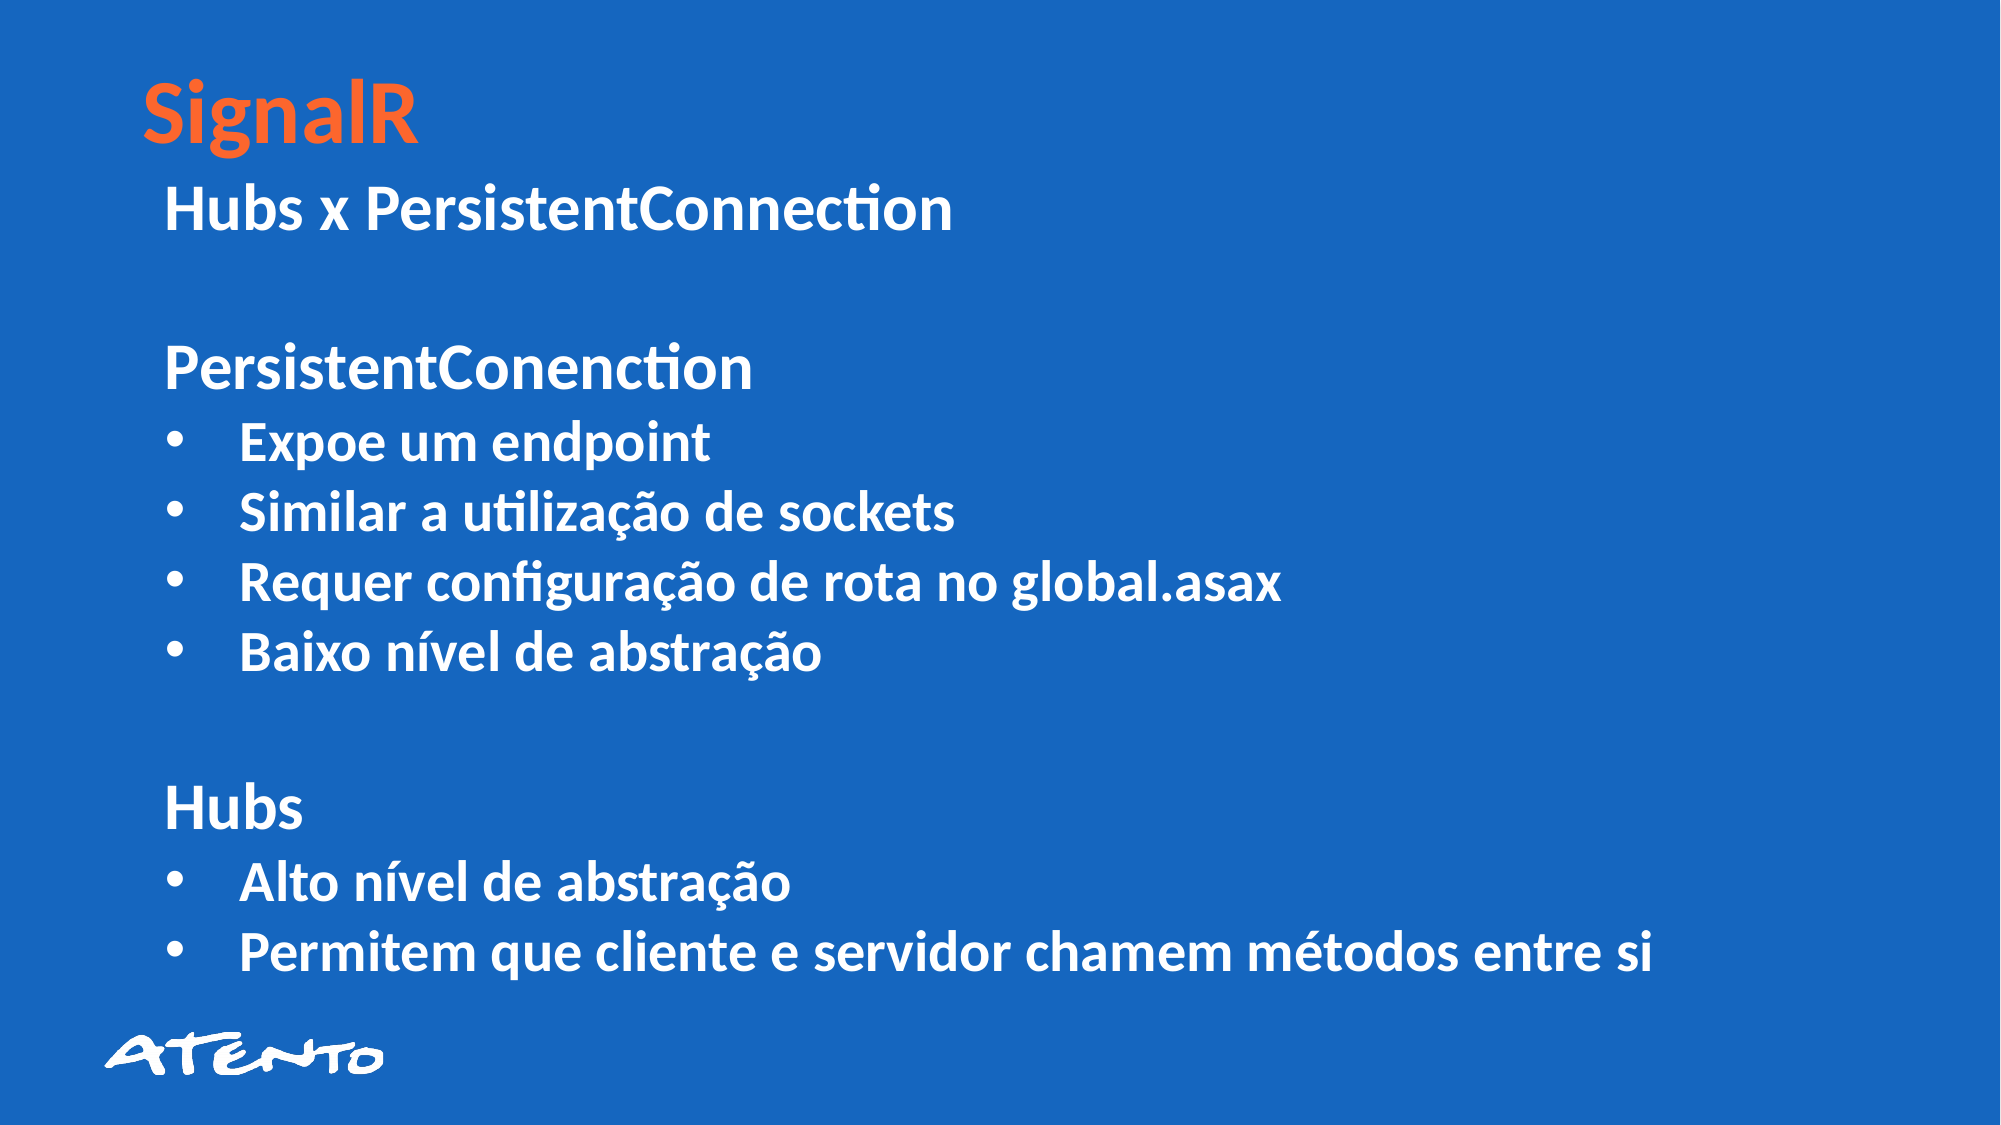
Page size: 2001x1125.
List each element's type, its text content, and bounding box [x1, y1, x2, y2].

text_box SignalR [127, 44, 1478, 155]
text_box Hubs x PersistentConnection PersistentConenction Expoe um endpoint Similar a utilização de sockets Requer configuração de rota no global.asax Baixo nível de abstração Hubs Alto nível de abstração Permitem que cliente e servidor chamem métodos entre si [75, 155, 1891, 1071]
